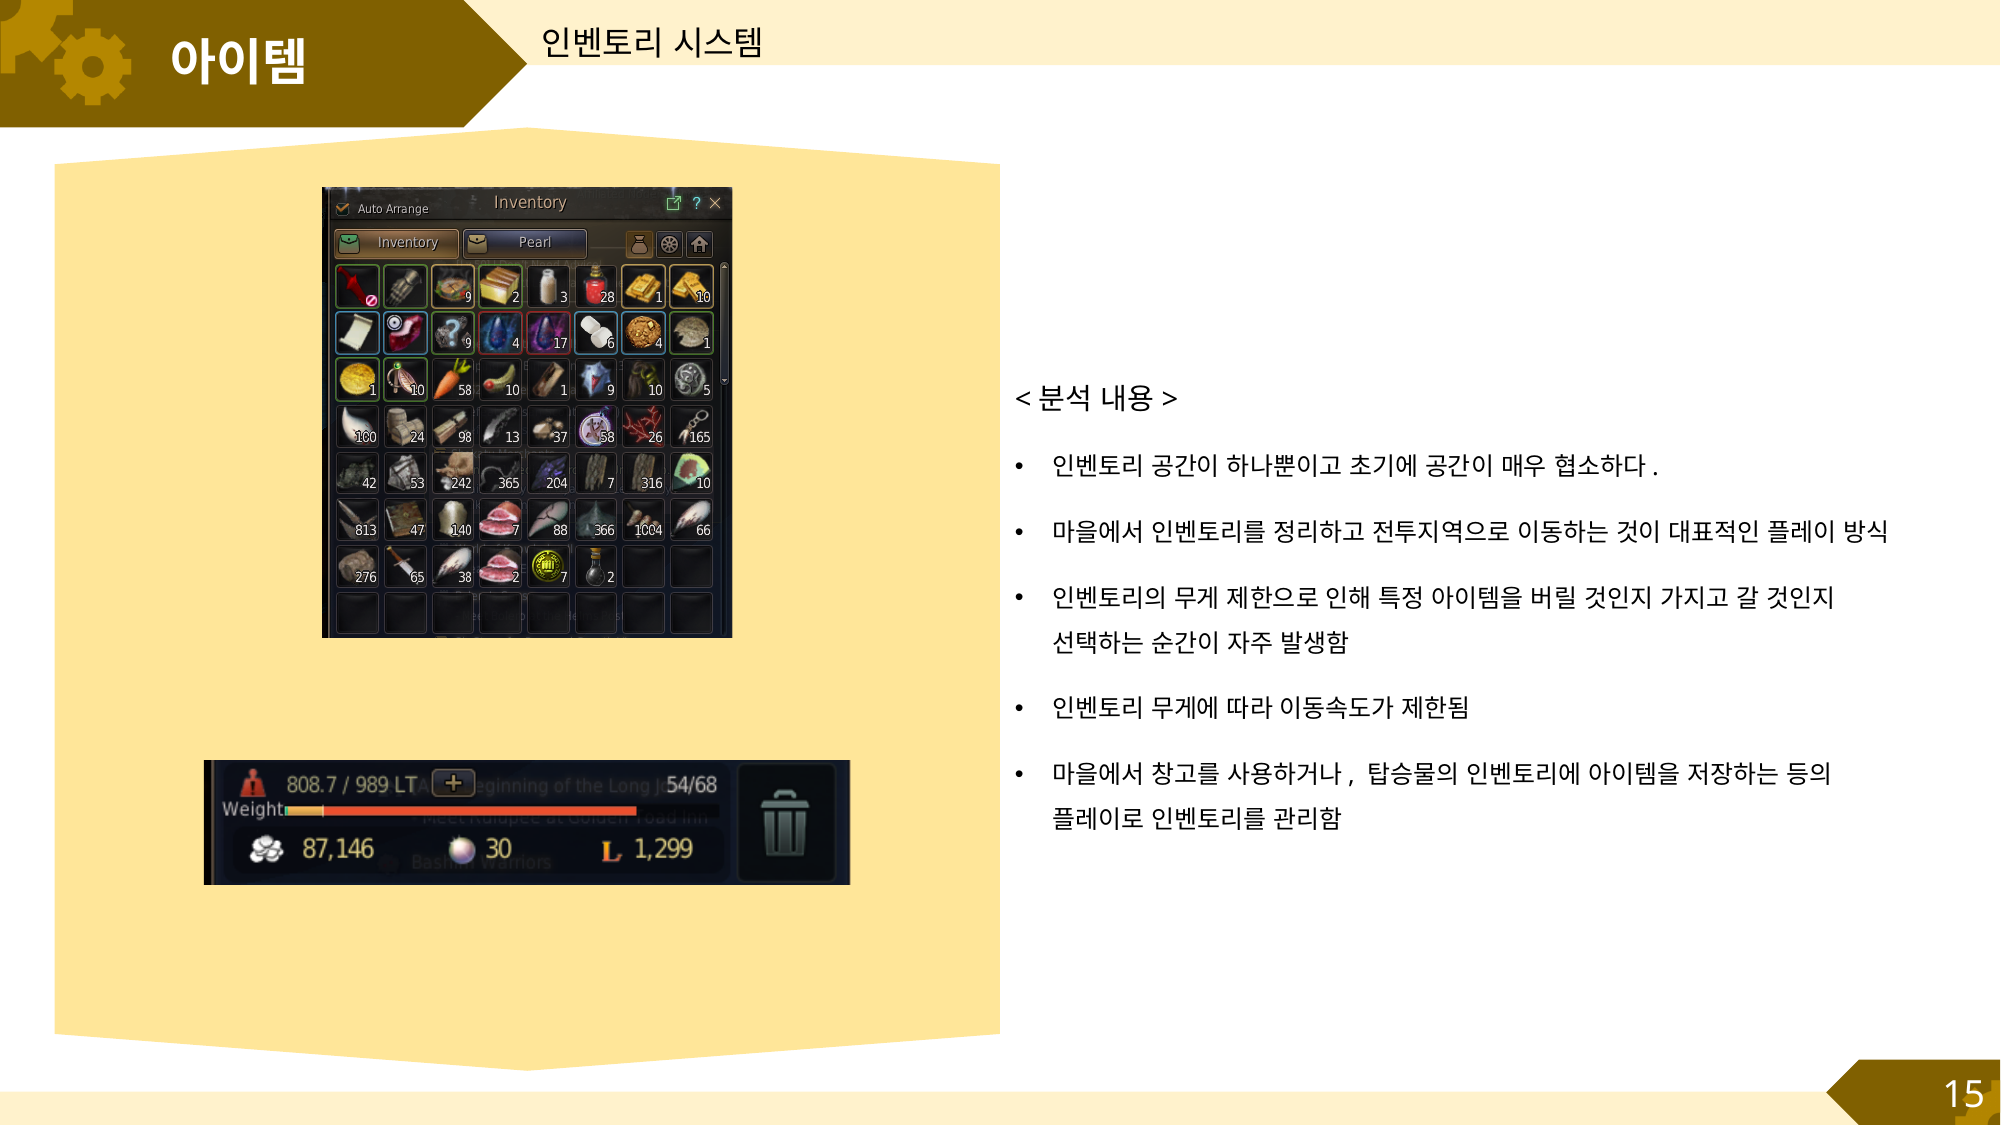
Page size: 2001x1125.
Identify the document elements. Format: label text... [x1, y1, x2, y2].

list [322, 187, 733, 638]
list <분석 내용> 인벤토리 공간이 하나뿐이고 초기에 공간이 매우 협소하다. 마을에서 인벤토리를 정리하고 전투지역으로 이동하는 것이 대표적인 플레이 방식 인벤토리의 무게 제한으로 인해 특정 아이템을 버릴 것인지 가지고 갈 것인지 선택하는 순간이 자주 발생함 인벤토리 무게에 따라 이동속도가 제한됨 마을에서 창고를 사용하거나, 탑승물의 인벤토리에 아이템을 저장하는 등의 플레이로 인벤토리를 관리함 [999, 148, 1946, 1048]
list 인벤토리 시스템 [527, 0, 1946, 65]
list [203, 760, 851, 885]
title 아이템 [17, 0, 462, 128]
slide_number 15 [1725, 1062, 2000, 1123]
